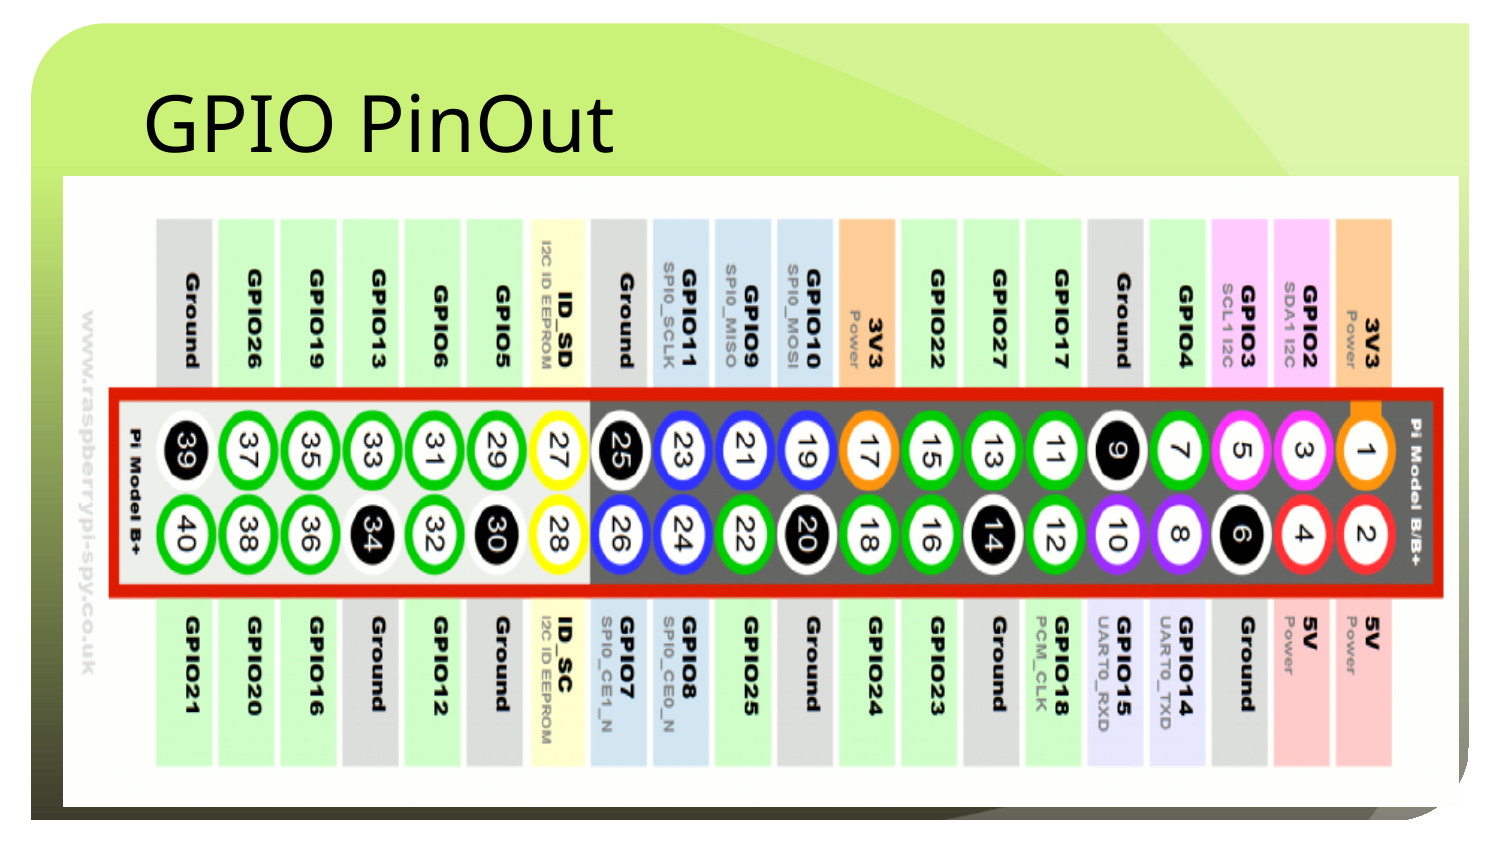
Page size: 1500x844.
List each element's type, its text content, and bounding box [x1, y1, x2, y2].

title GPIO PinOut [127, 46, 1372, 175]
picture [24, 22, 1473, 821]
